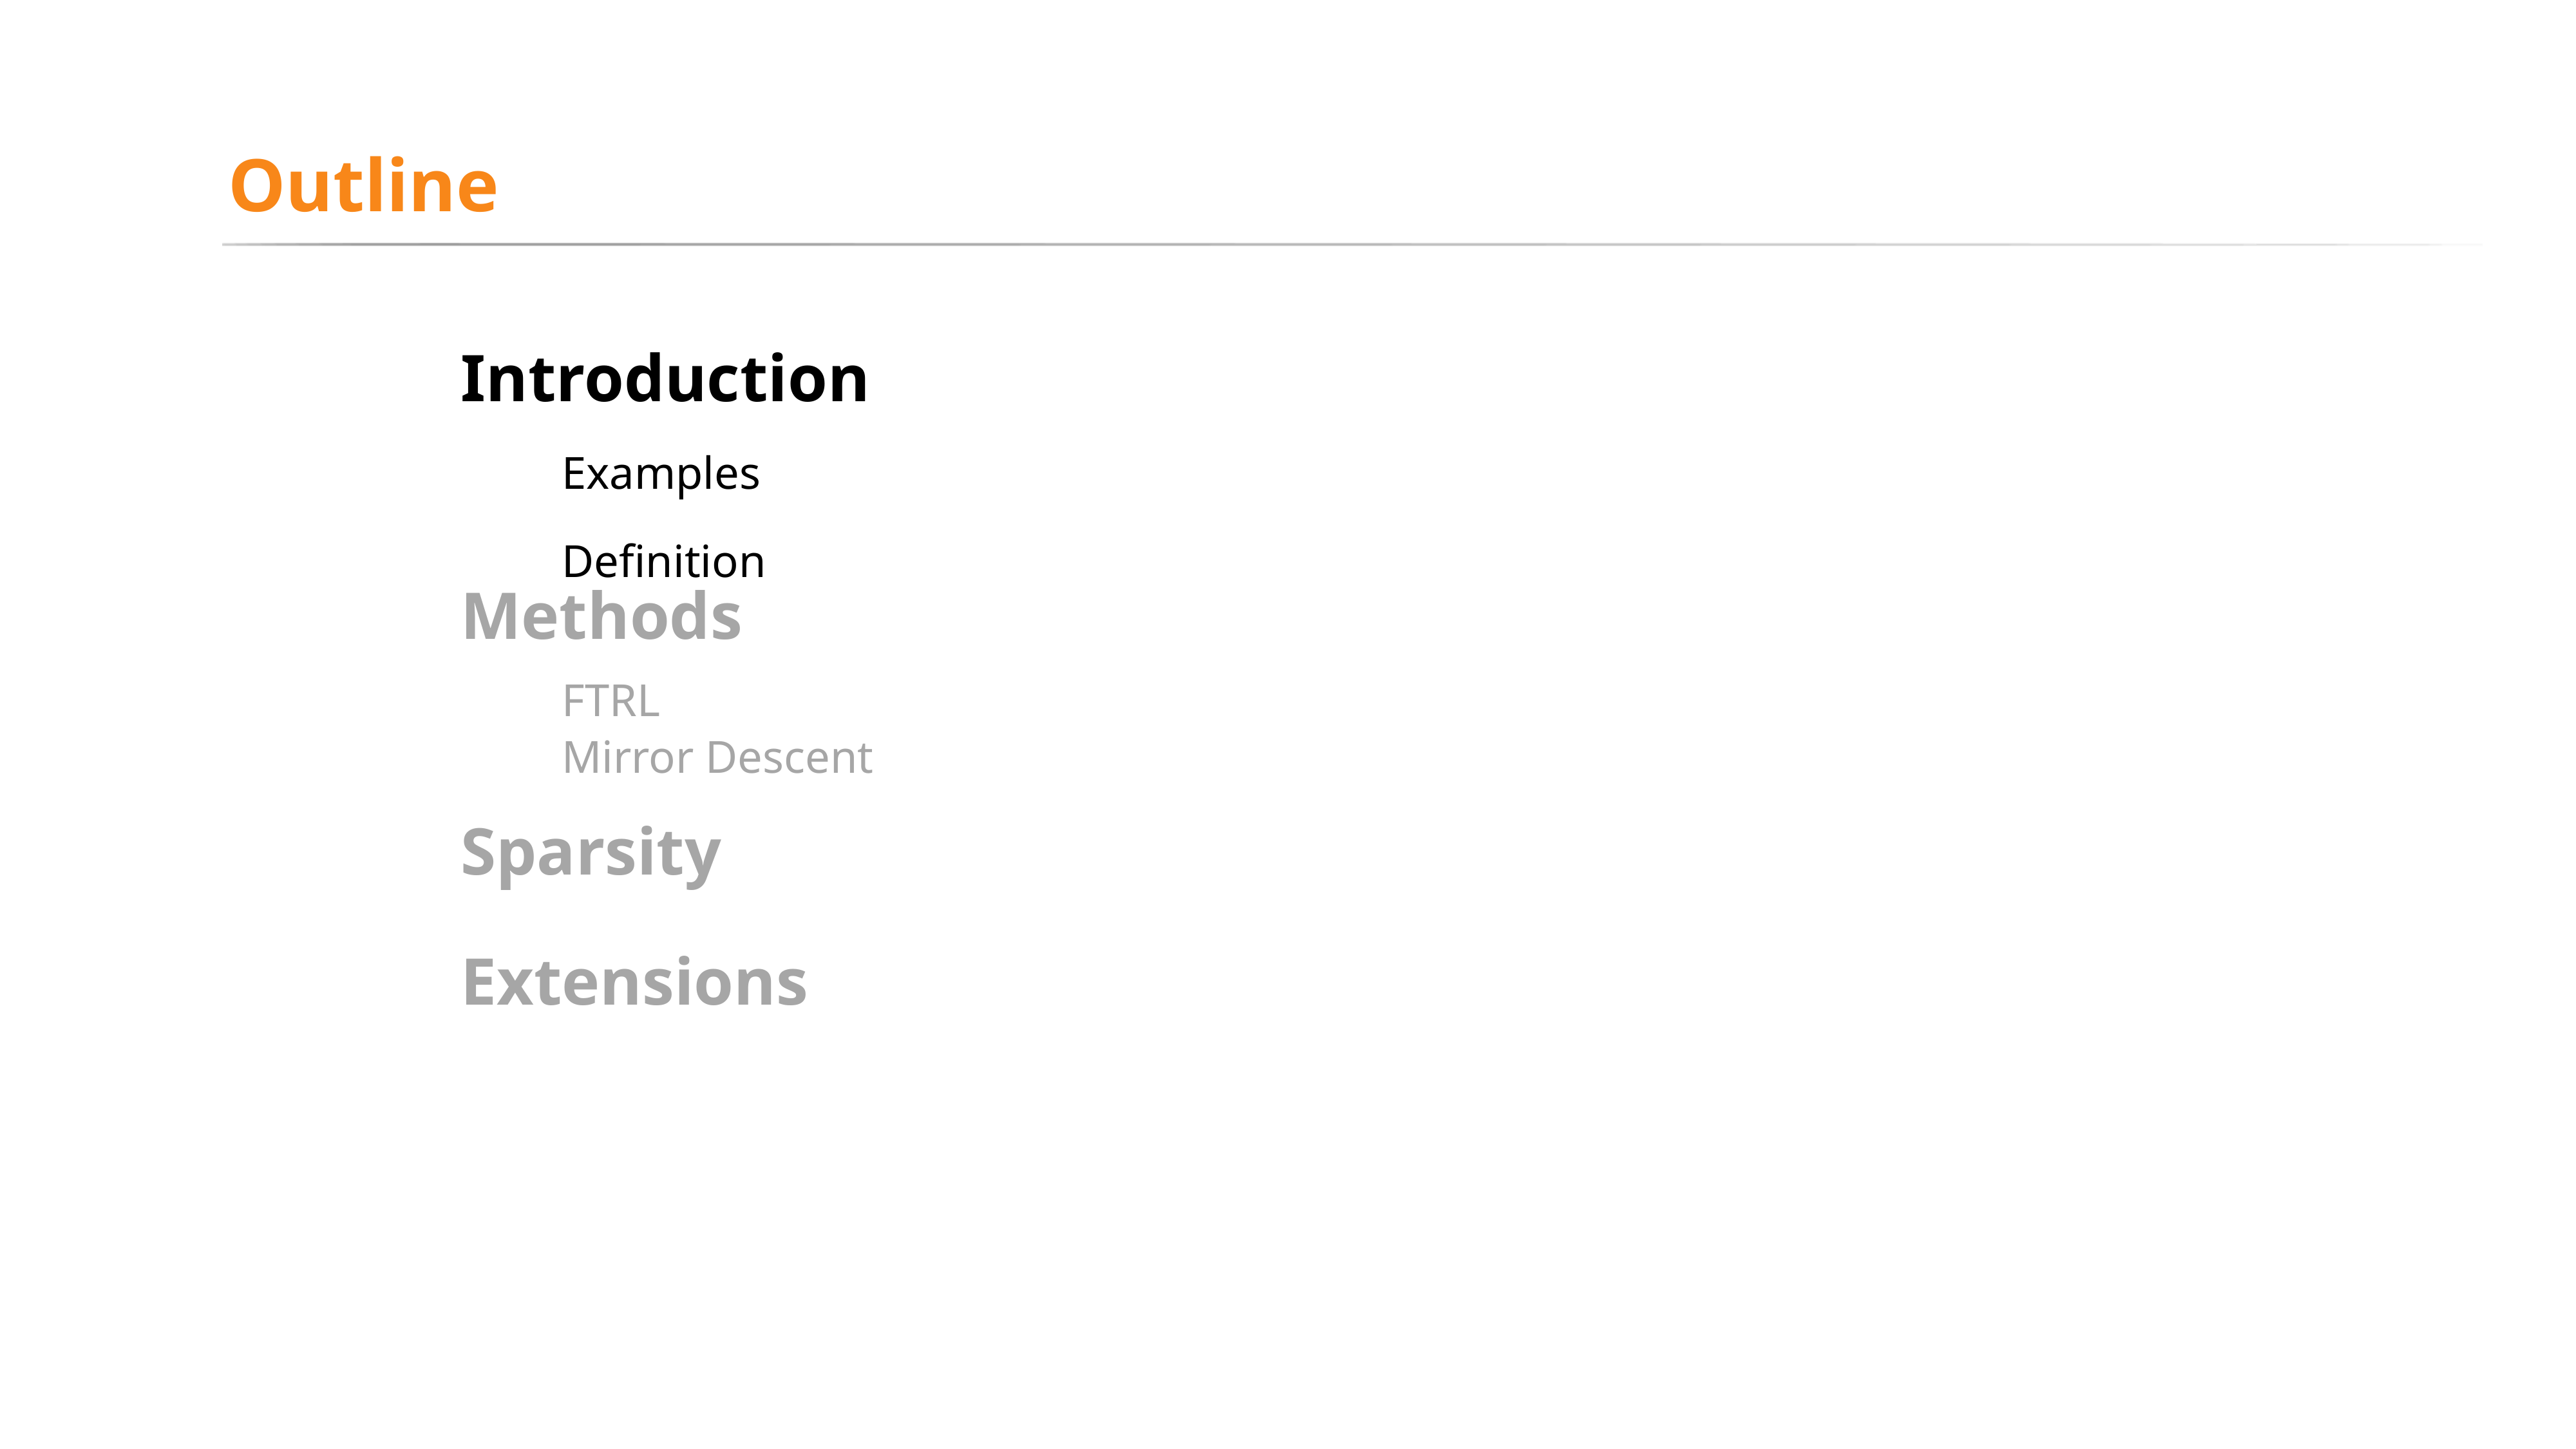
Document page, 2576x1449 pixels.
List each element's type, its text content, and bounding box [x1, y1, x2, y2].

text_box Outline [224, 59, 2091, 231]
picture [2147, 243, 2483, 249]
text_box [429, 151, 2147, 1298]
picture [222, 243, 429, 249]
